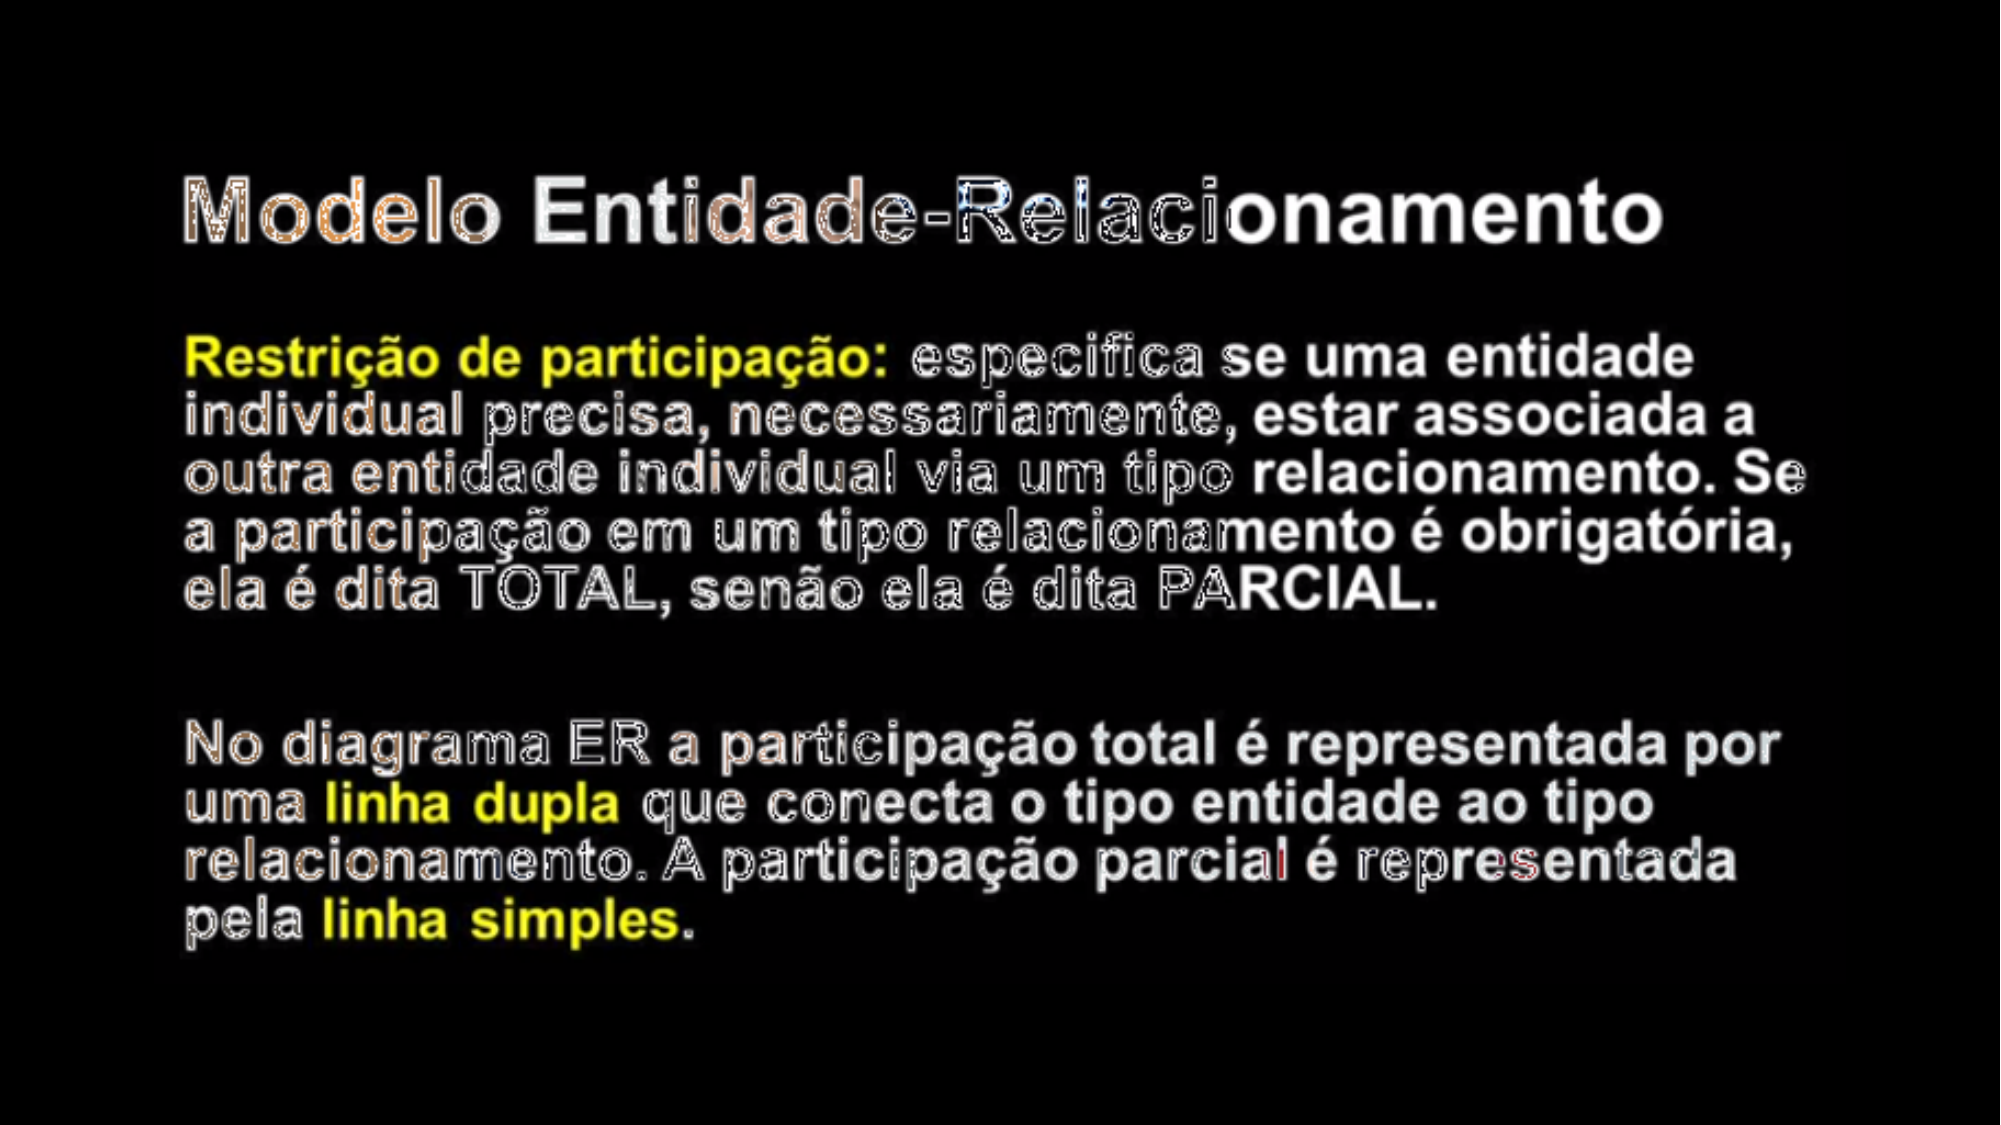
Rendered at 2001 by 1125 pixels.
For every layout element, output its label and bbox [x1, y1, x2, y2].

picture [154, 141, 1846, 984]
